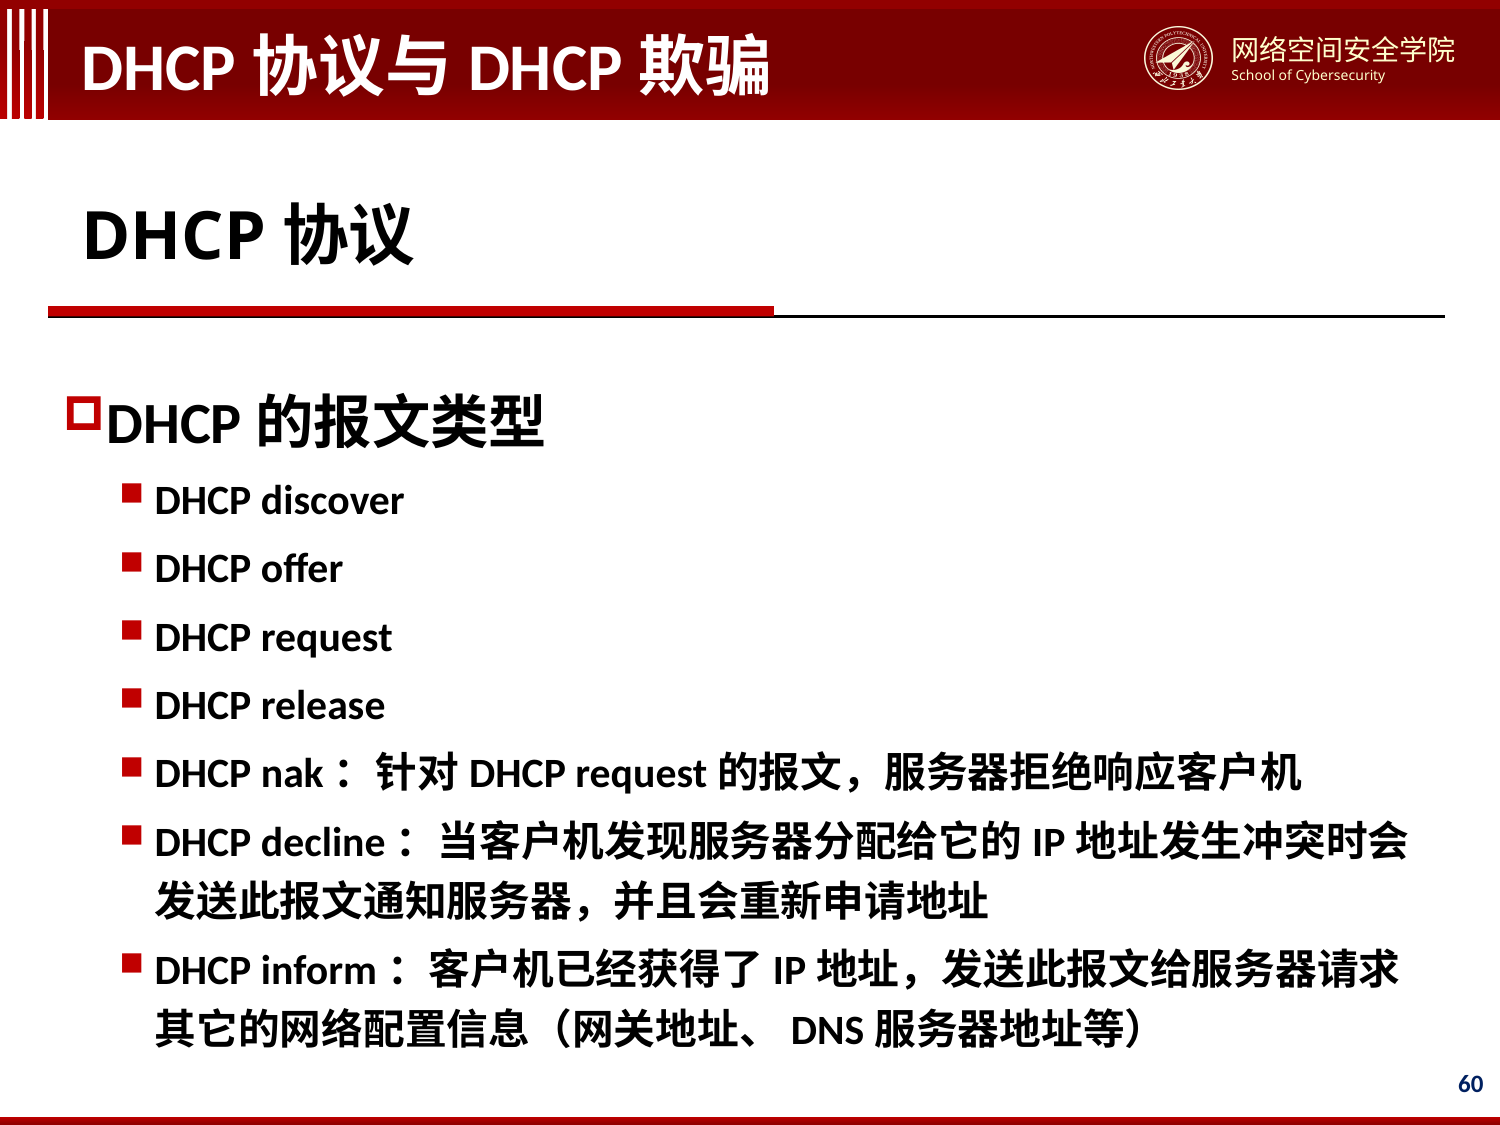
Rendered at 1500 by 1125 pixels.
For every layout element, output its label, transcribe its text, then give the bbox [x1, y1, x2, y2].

subtitle DHCP协议 [66, 184, 1446, 297]
picture [1144, 26, 1213, 90]
title DHCP协议与DHCP欺骗 [66, 7, 1082, 119]
list DHCP的报文类型 DHCP discover DHCP offer DHCP request DHCP release DHCP nak：针对DHCP request的报文，服务器拒绝响应客户机 DHCP decline：当客户机发现服务器分配给它的IP地址发生冲突时会发送此报文通知服务器，并且会重新申请地址 DHCP inform：客户机已经获得了IP地址，发送此报文给服务器请求其它的网络配置信息（网关地址、DNS服务器地址等） [48, 363, 1446, 1077]
